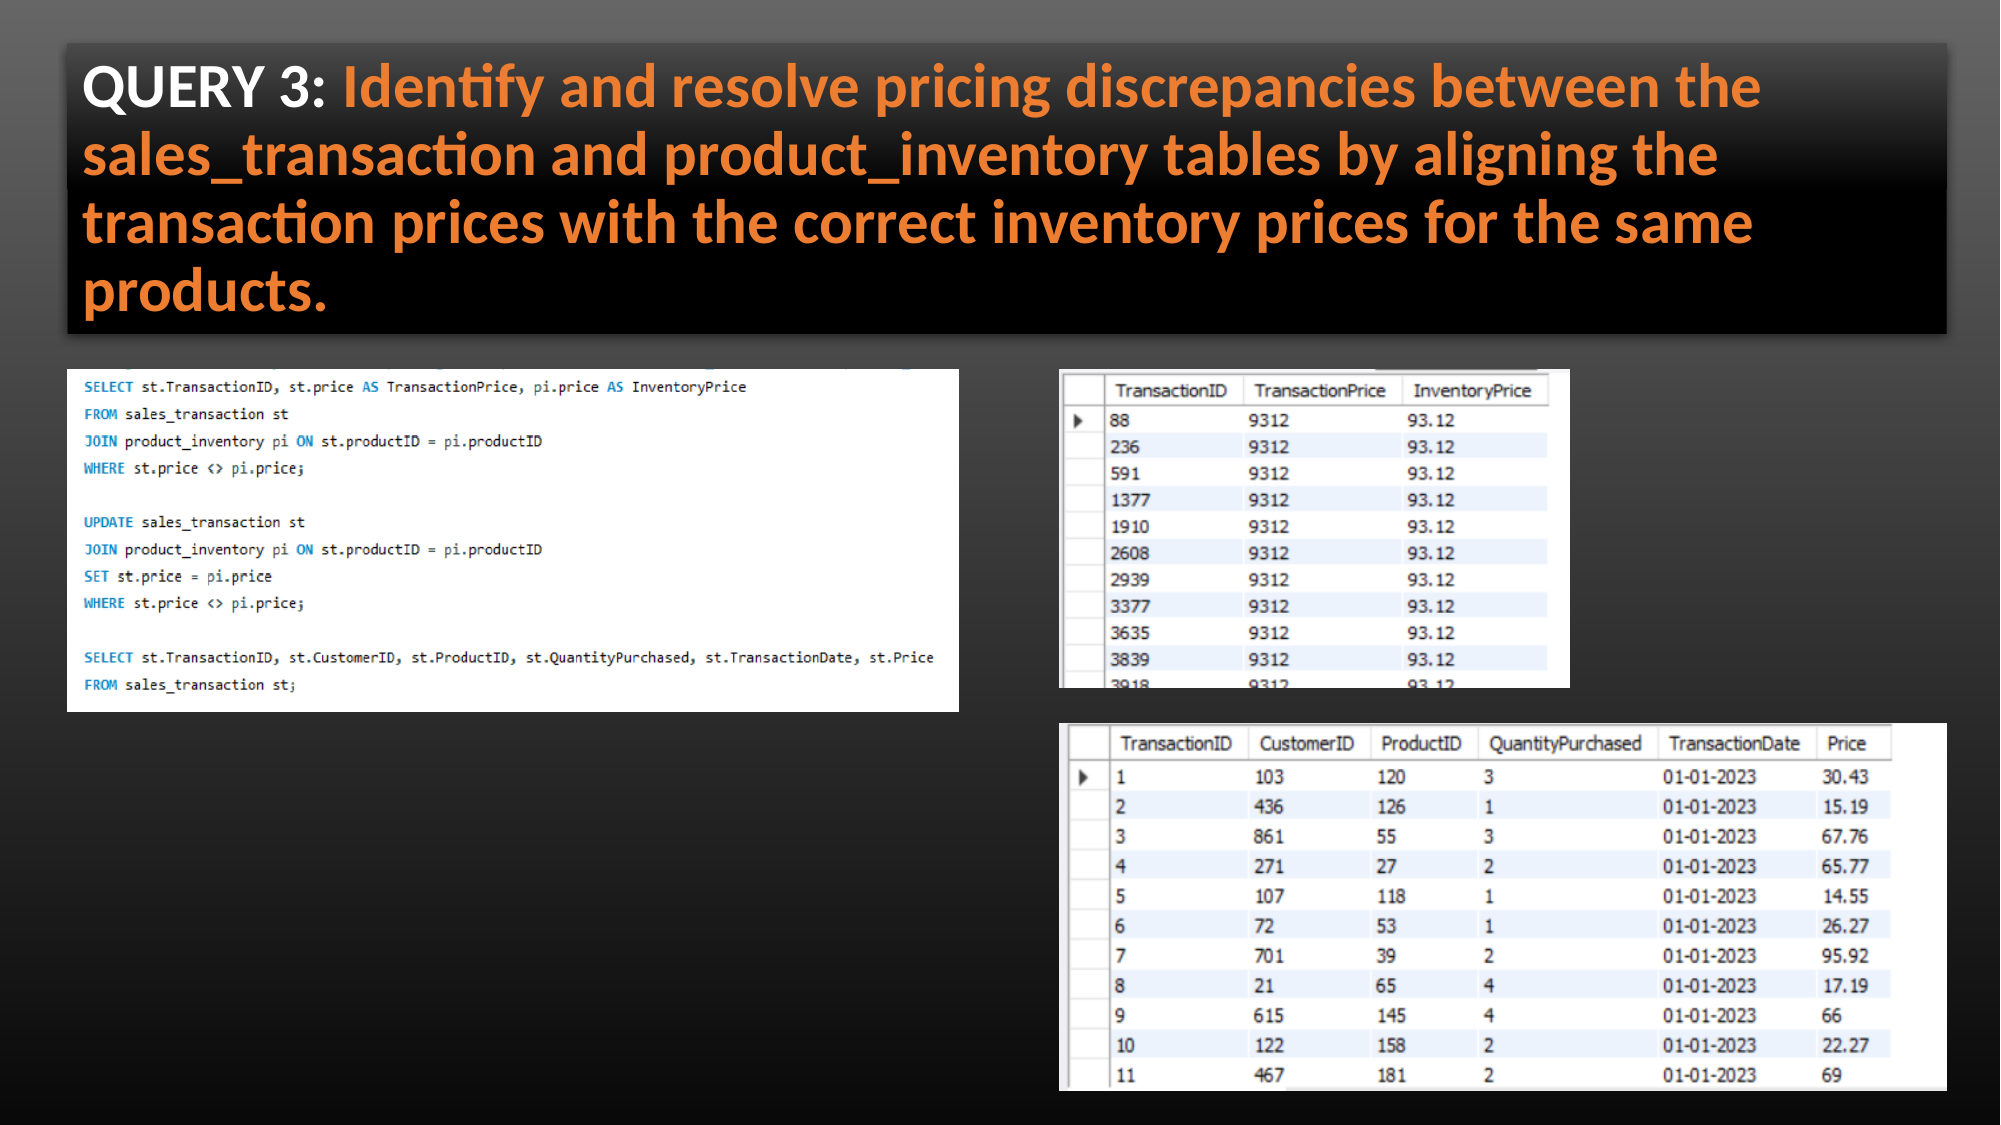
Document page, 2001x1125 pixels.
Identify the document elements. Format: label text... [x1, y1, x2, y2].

picture [1059, 723, 1947, 1091]
title QUERY 3: Identify and resolve pricing discrepancies between the sales_transaction and product_inventory tables by aligning the transaction prices with the correct inventory prices for the same products. [67, 43, 1947, 334]
picture [67, 369, 959, 712]
picture [1059, 369, 1570, 688]
